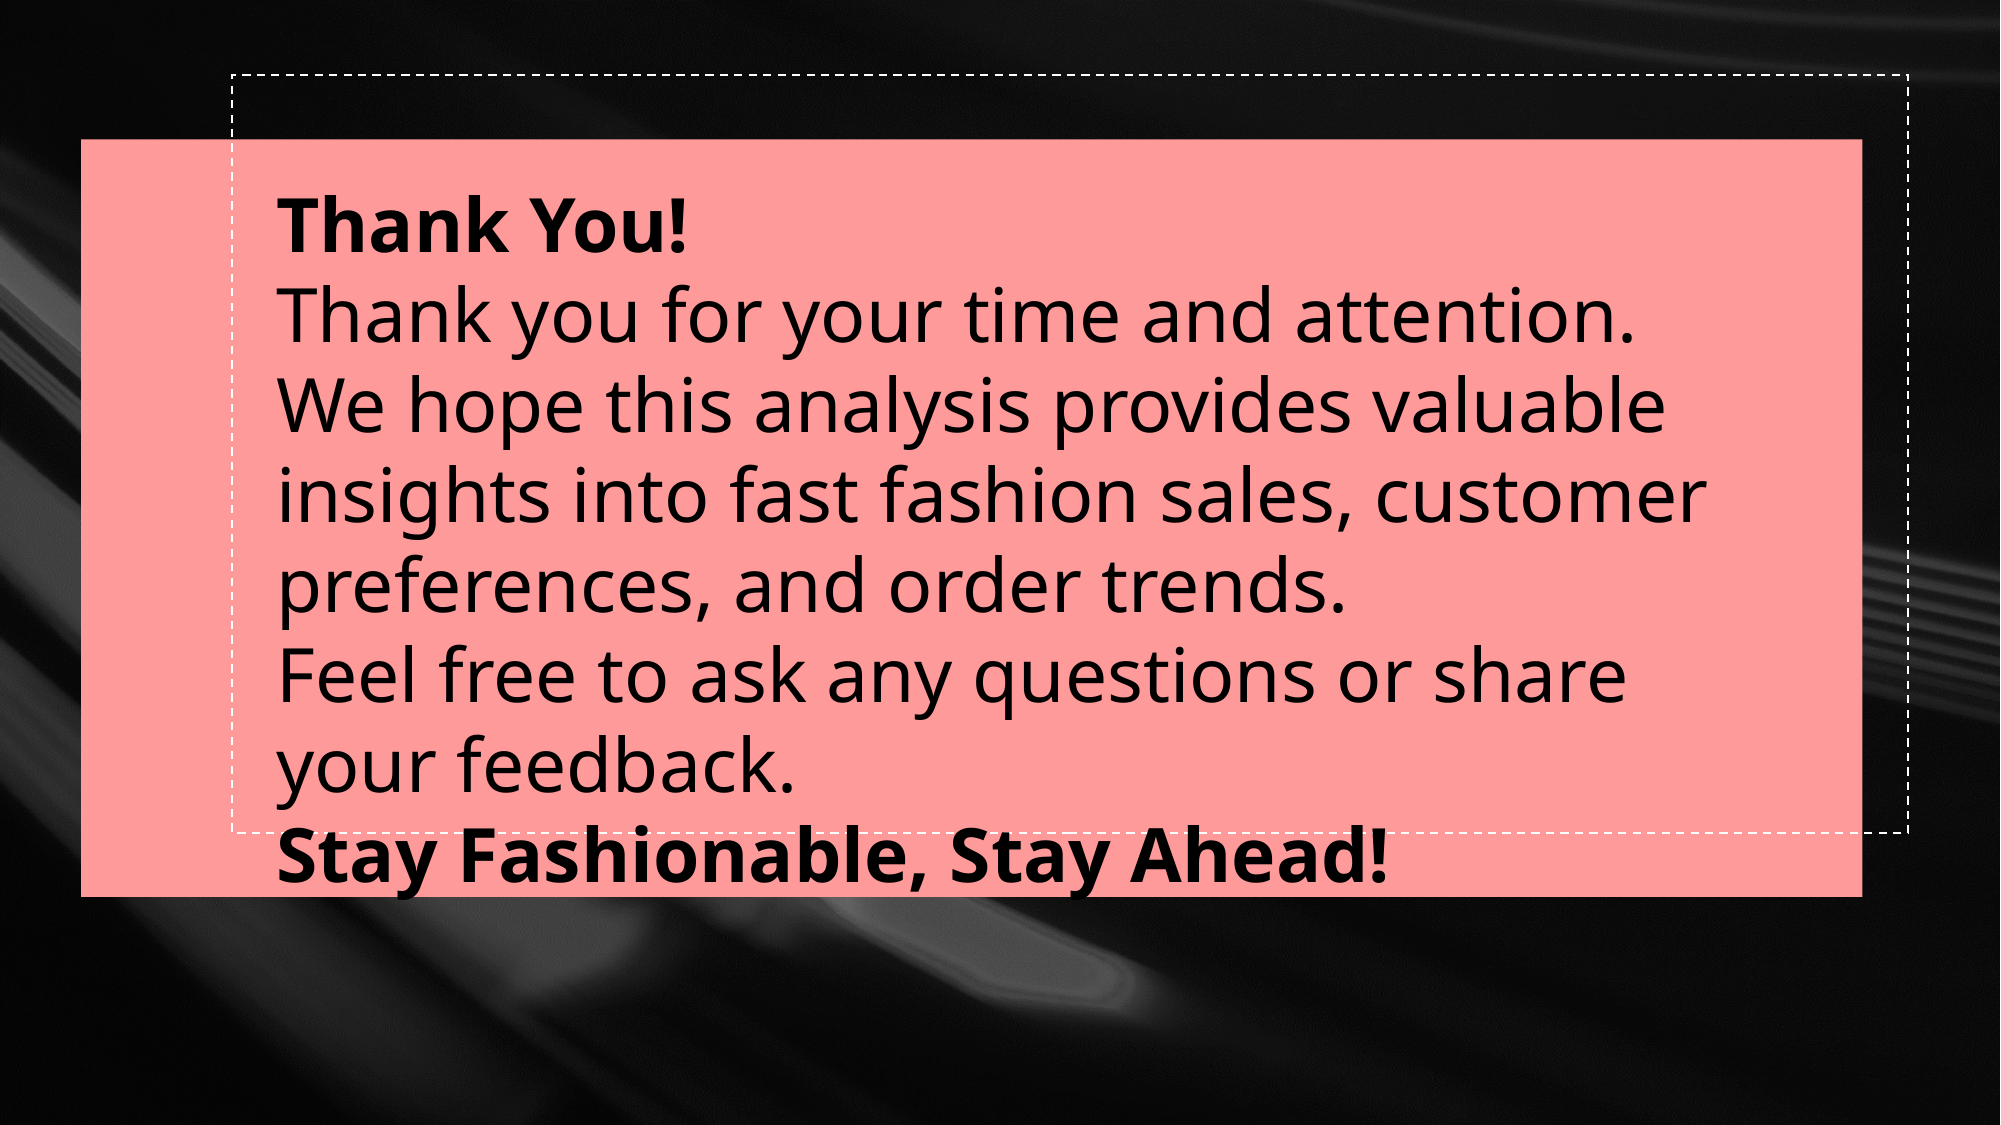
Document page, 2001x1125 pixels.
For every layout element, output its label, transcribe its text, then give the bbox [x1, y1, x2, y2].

picture [0, 0, 2000, 1125]
text_box Thank You! Thank you for your time and attention. We hope this analysis provides valuable insights into fast fashion sales, customer preferences, and order trends. Feel free to ask any questions or share your feedback. Stay Fashionable, Stay Ahead! [261, 170, 1741, 951]
